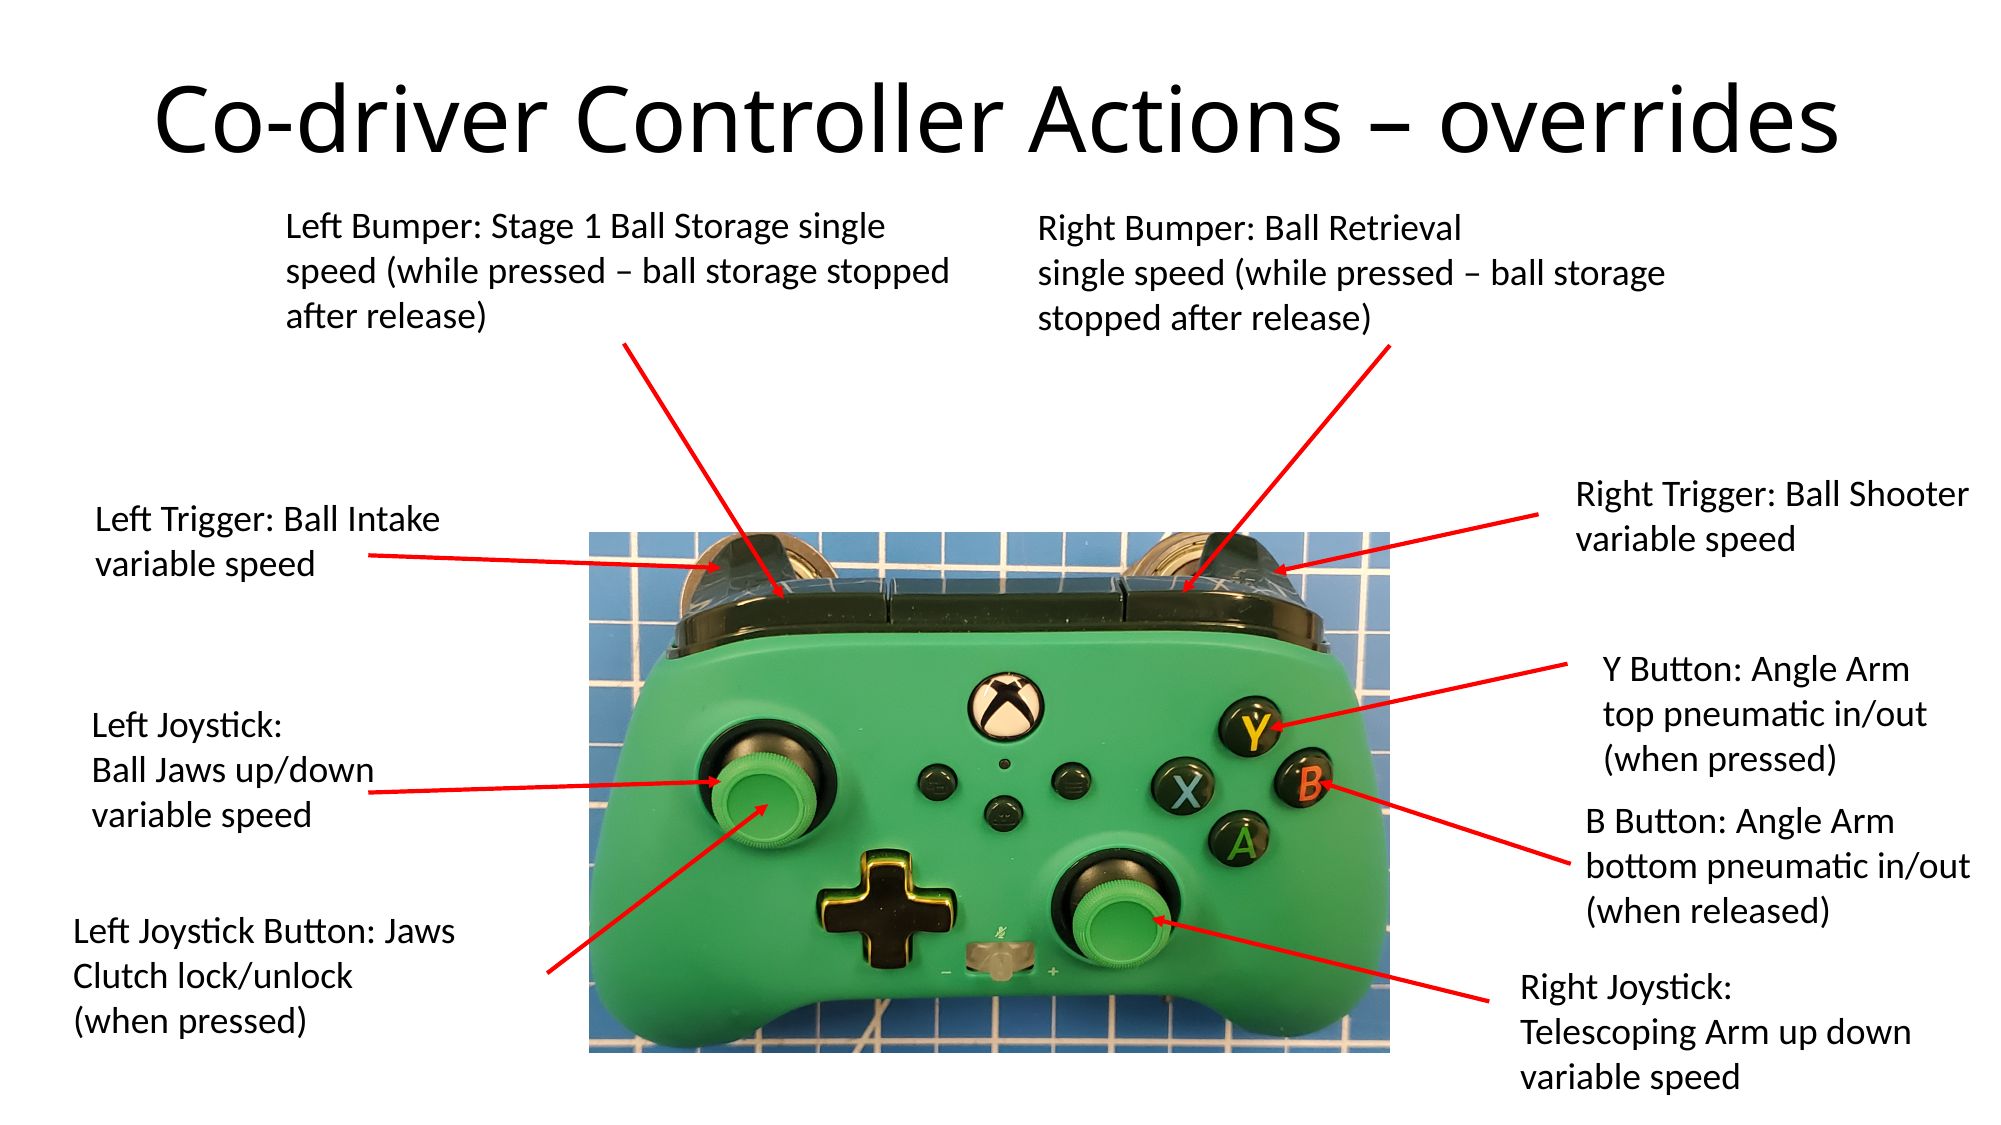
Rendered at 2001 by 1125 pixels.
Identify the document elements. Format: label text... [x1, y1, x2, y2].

picture [589, 532, 1390, 1053]
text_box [1390, 514, 1539, 573]
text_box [1182, 346, 1390, 593]
picture [589, 532, 623, 555]
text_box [1151, 918, 1490, 1002]
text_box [1318, 781, 1568, 865]
text_box Right Bumper: Ball Retrieval single speed (while pressed – ball storage stopped after release) [1022, 195, 1757, 346]
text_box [368, 781, 722, 793]
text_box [623, 345, 784, 600]
text_box Y Button: Angle Arm top pneumatic in/out (when pressed) [1588, 636, 1943, 786]
text_box Left Joystick Button: Jaws Clutch lock/unlock (when pressed) [58, 898, 548, 1049]
title Co-driver Controller Actions – overrides [137, 59, 1863, 187]
text_box Left Trigger: Ball Intake variable speed [80, 486, 480, 592]
text_box Left Joystick: Ball Jaws up/down variable speed [76, 692, 391, 842]
text_box Left Bumper: Stage 1 Ball Storage single speed (while pressed – ball storage stopped after release) [270, 193, 977, 344]
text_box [547, 804, 769, 975]
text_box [1269, 663, 1568, 729]
text_box Right Trigger: Ball Shooter variable speed [1560, 461, 2000, 566]
text_box B Button: Angle Arm bottom pneumatic in/out (when released) [1570, 788, 1987, 939]
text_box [368, 555, 623, 568]
text_box Right Joystick: Telescoping Arm up down variable speed [1505, 955, 1928, 1105]
